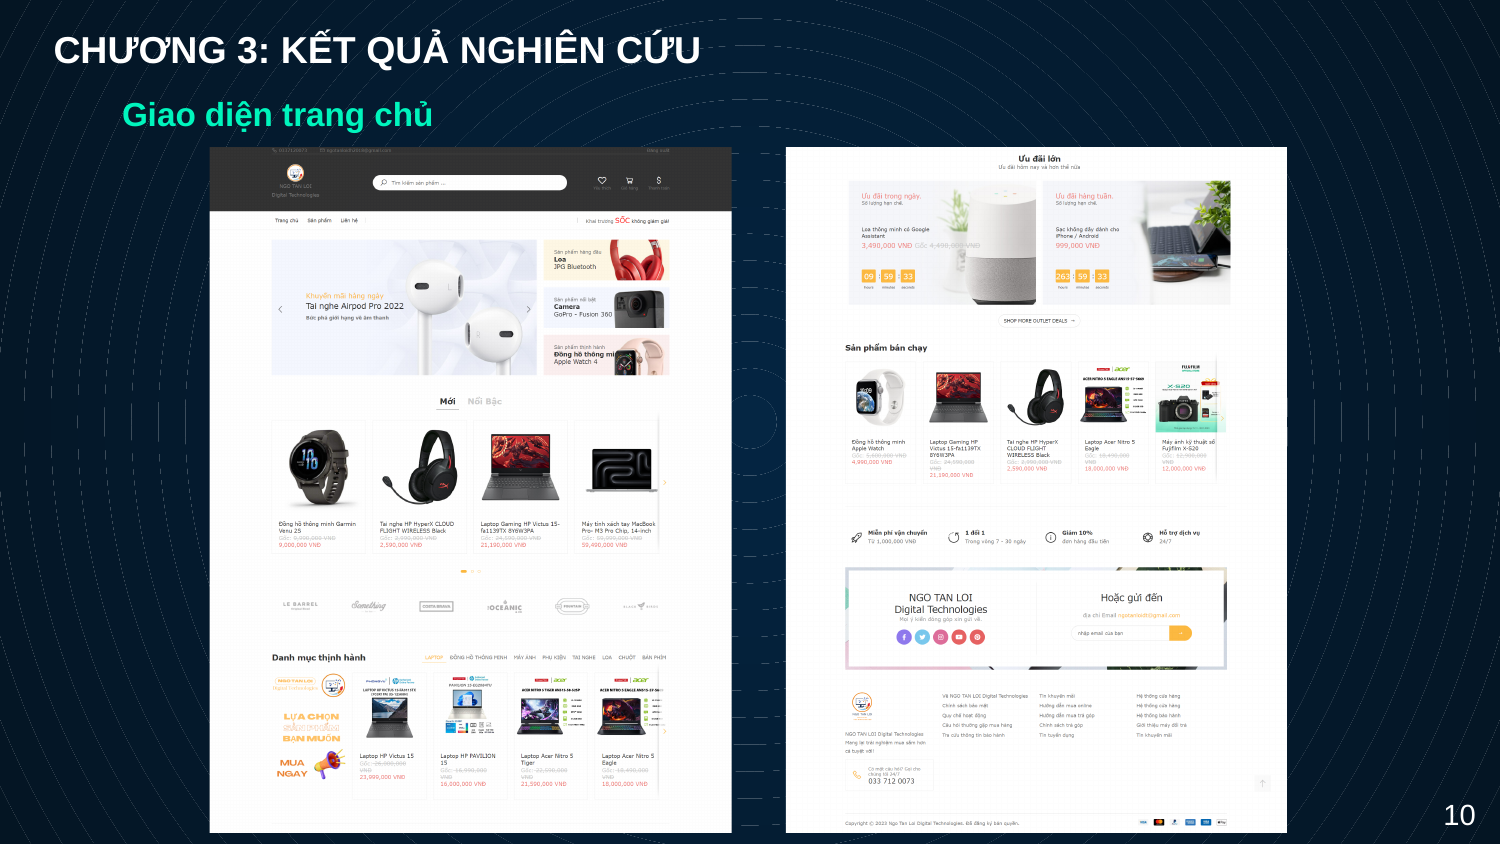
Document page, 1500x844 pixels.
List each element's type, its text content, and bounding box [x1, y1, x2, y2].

text_box Giao diện trang chủ [107, 85, 449, 140]
text_box CHƯƠNG 3: KẾT QUẢ NGHIÊN CỨU [38, 18, 717, 78]
text_box 10 [1428, 789, 1491, 839]
picture [785, 147, 1288, 834]
picture [209, 147, 732, 834]
